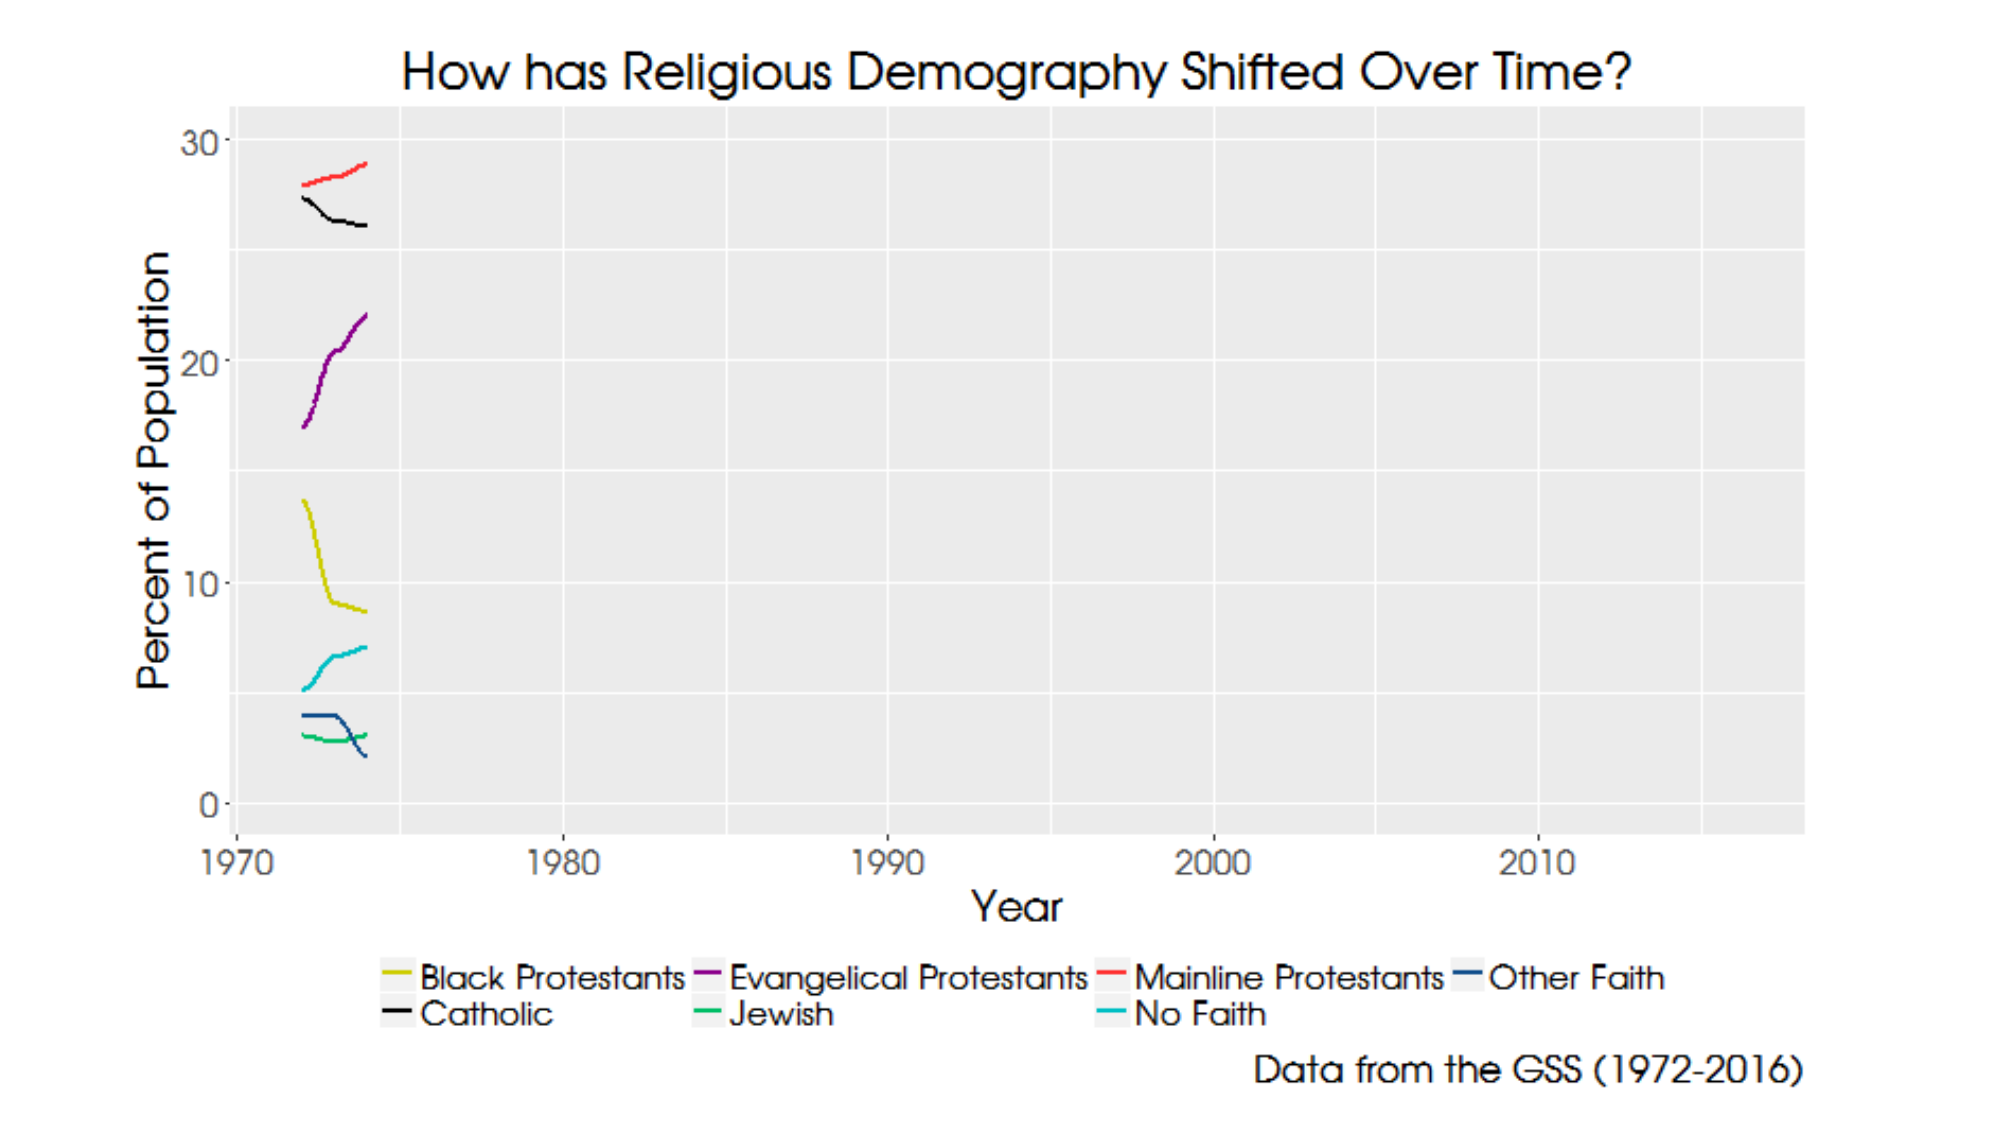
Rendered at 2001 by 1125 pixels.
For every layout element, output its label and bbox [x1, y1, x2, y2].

list [122, 37, 1818, 1098]
